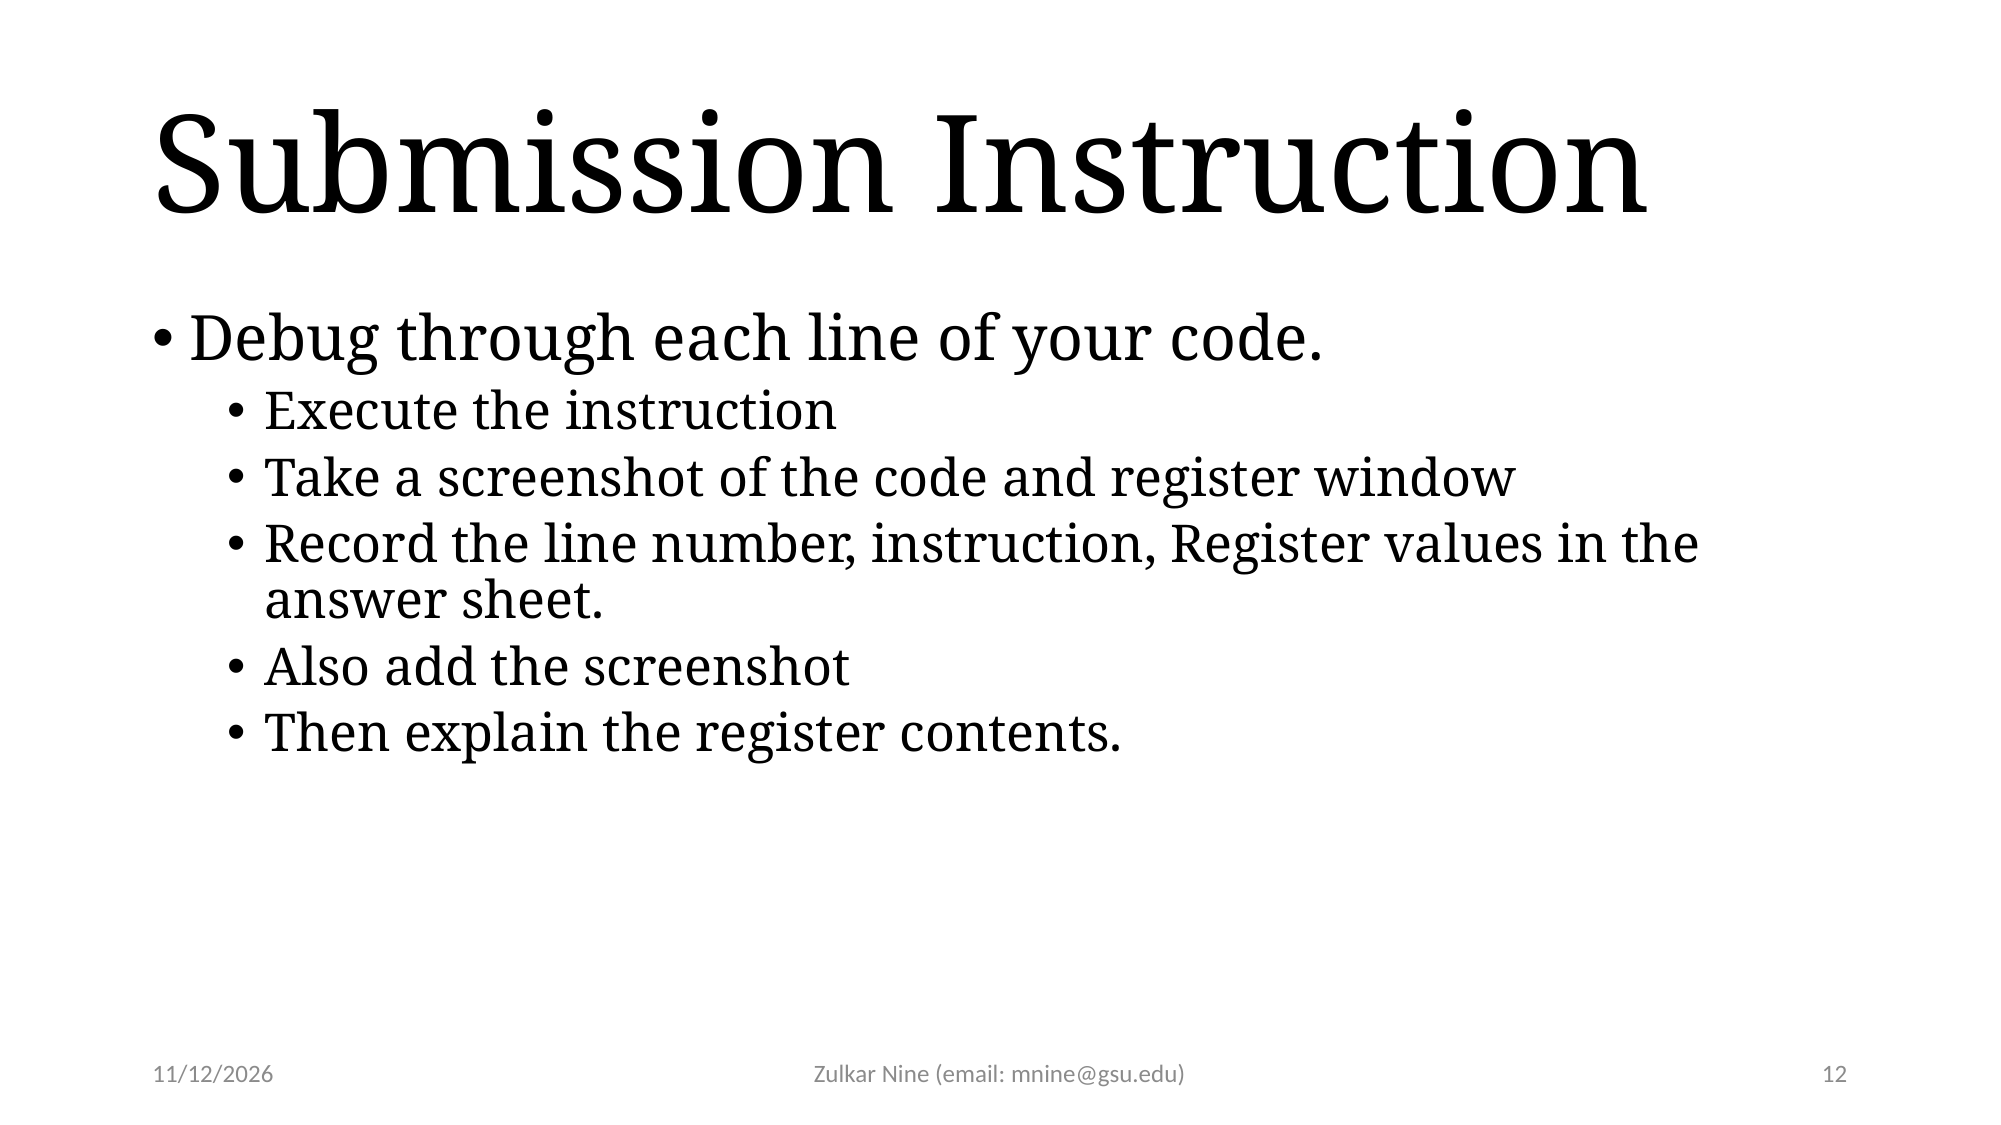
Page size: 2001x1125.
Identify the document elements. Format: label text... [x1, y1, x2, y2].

title Submission Instruction [137, 59, 1863, 278]
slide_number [137, 1042, 588, 1103]
text_box Debug through each line of your code. Execute the instruction Take a screenshot of the code and register window Record the line number, instruction, Register values in the answer sheet. Also add the screenshot Then explain the register contents. [137, 299, 1863, 1014]
footer Zulkar Nine (email: mnine@gsu.edu) [662, 1042, 1338, 1103]
slide_number 12 [1412, 1042, 1863, 1103]
